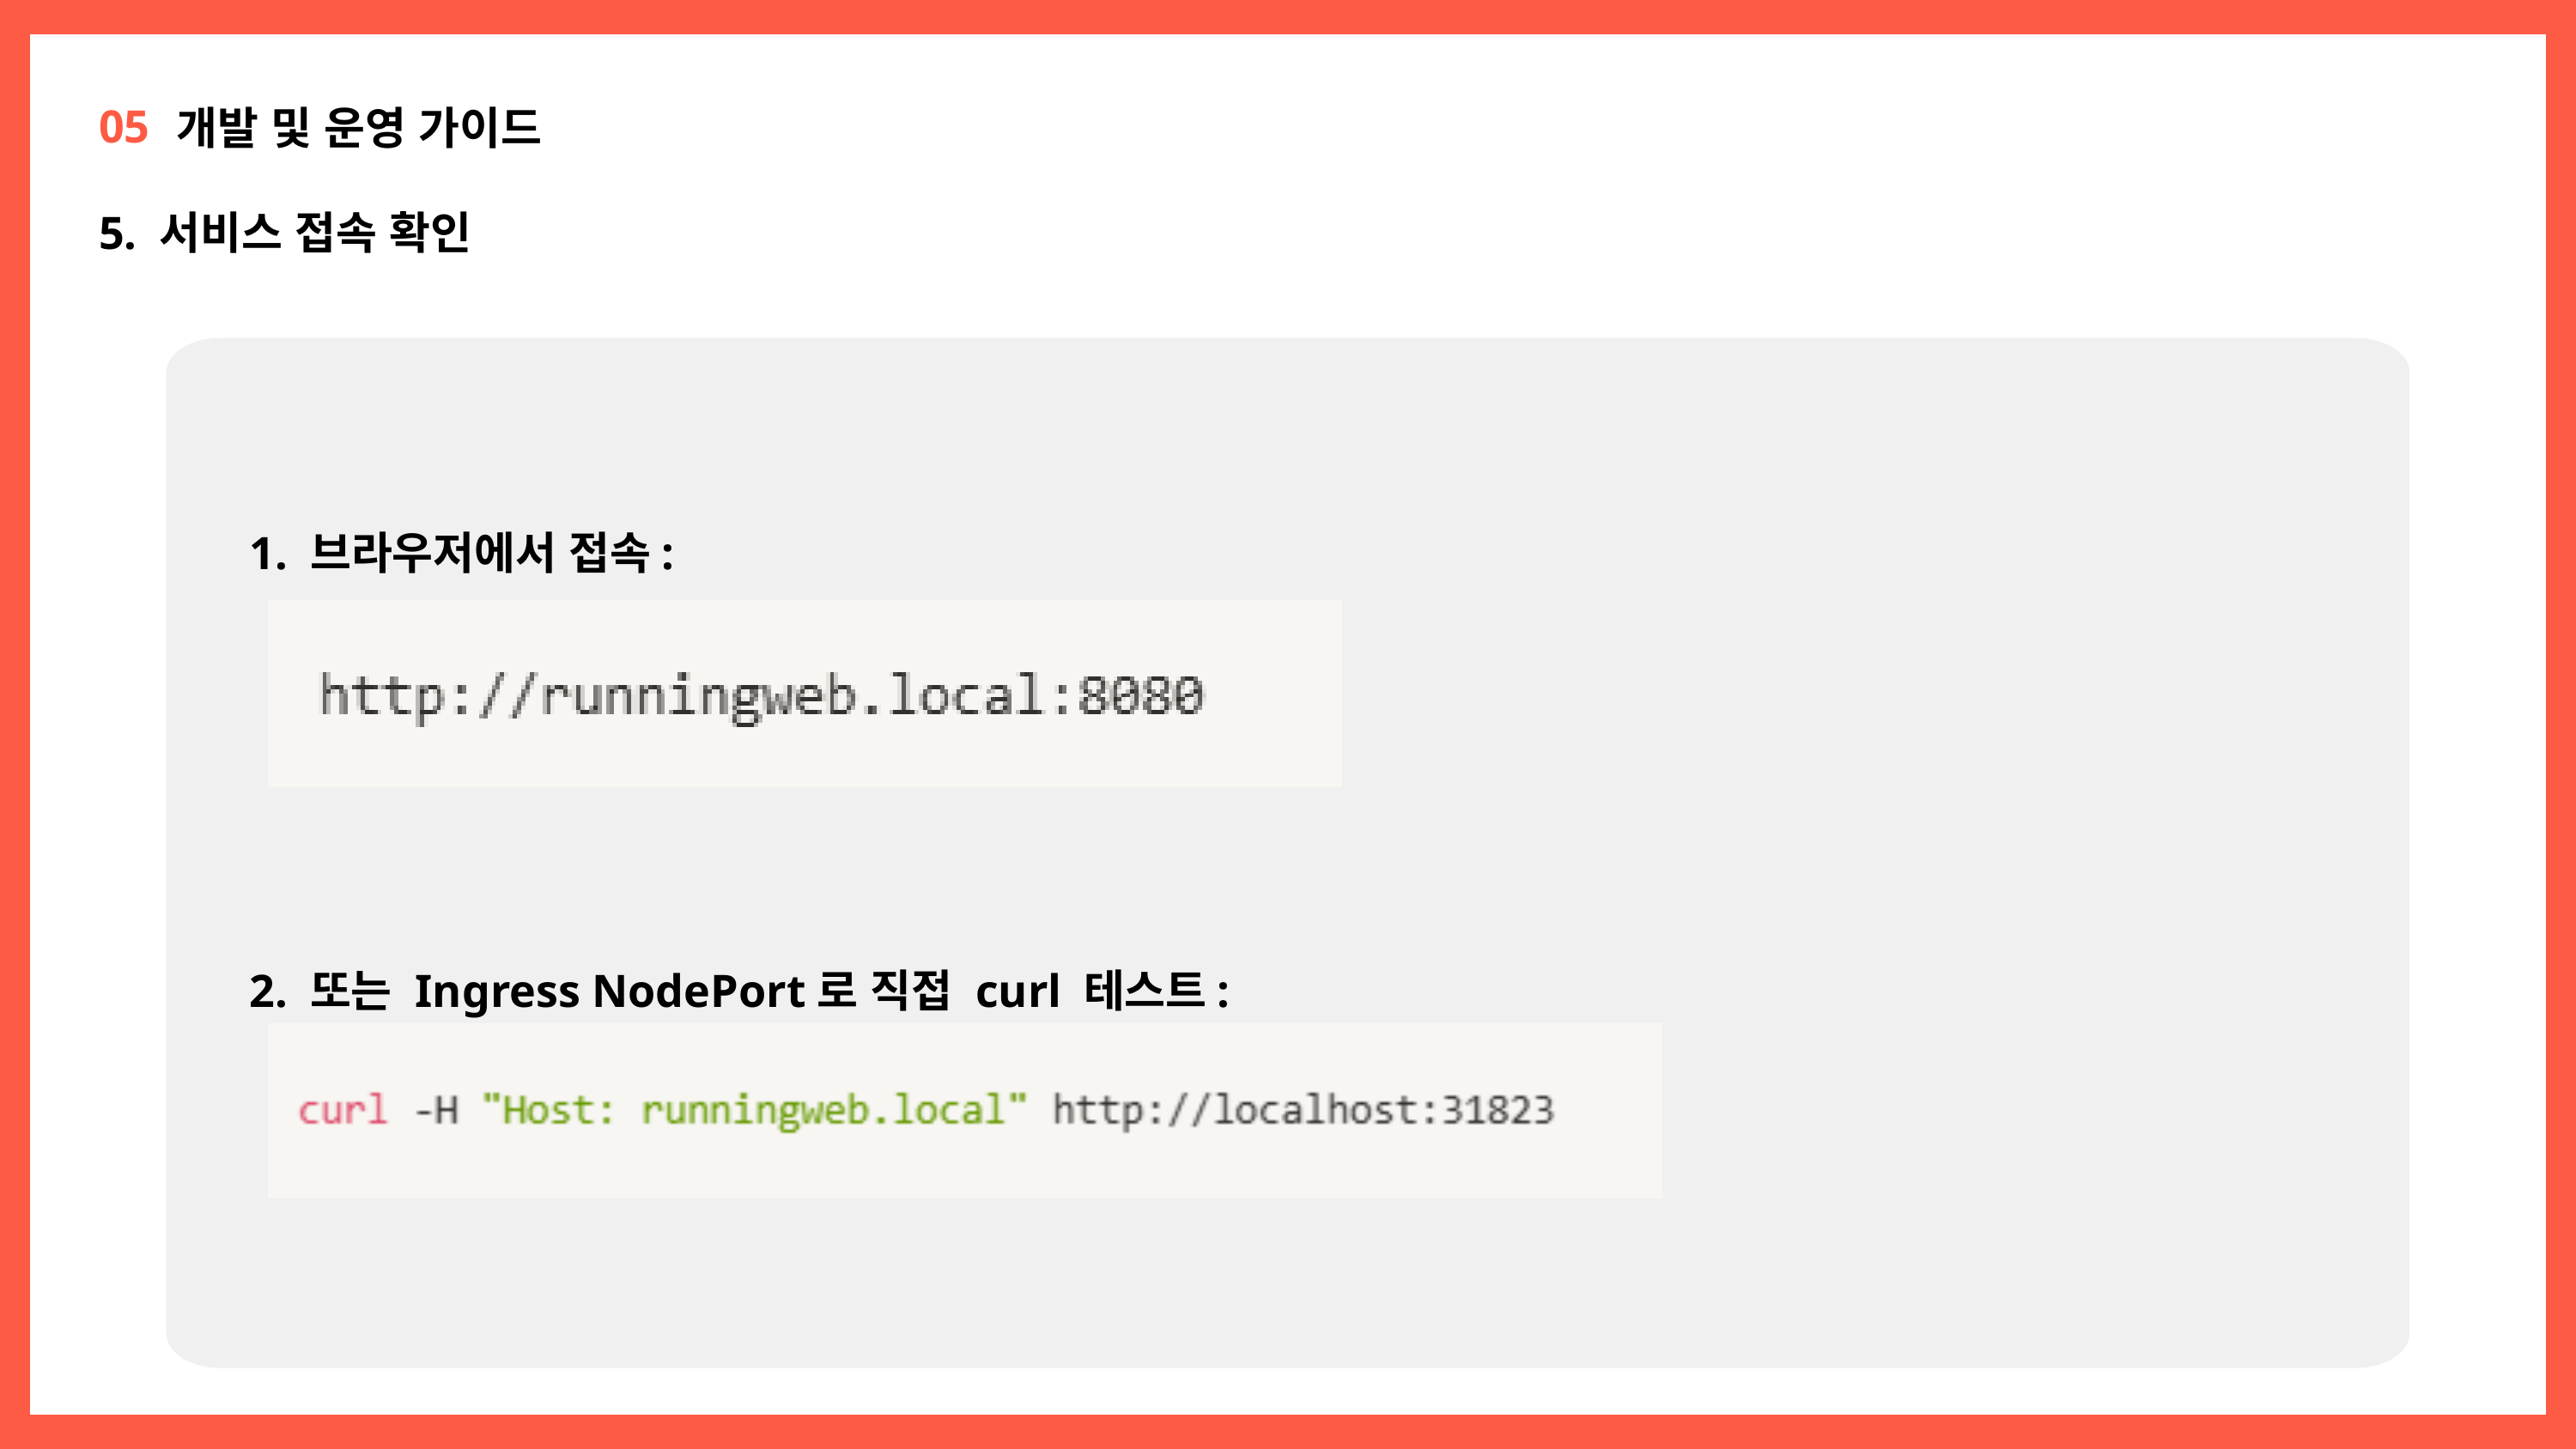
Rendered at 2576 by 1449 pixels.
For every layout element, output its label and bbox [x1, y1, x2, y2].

text_box [166, 337, 2410, 1368]
picture [268, 600, 1343, 787]
picture [268, 1022, 1663, 1198]
text_box [29, 33, 2547, 1416]
